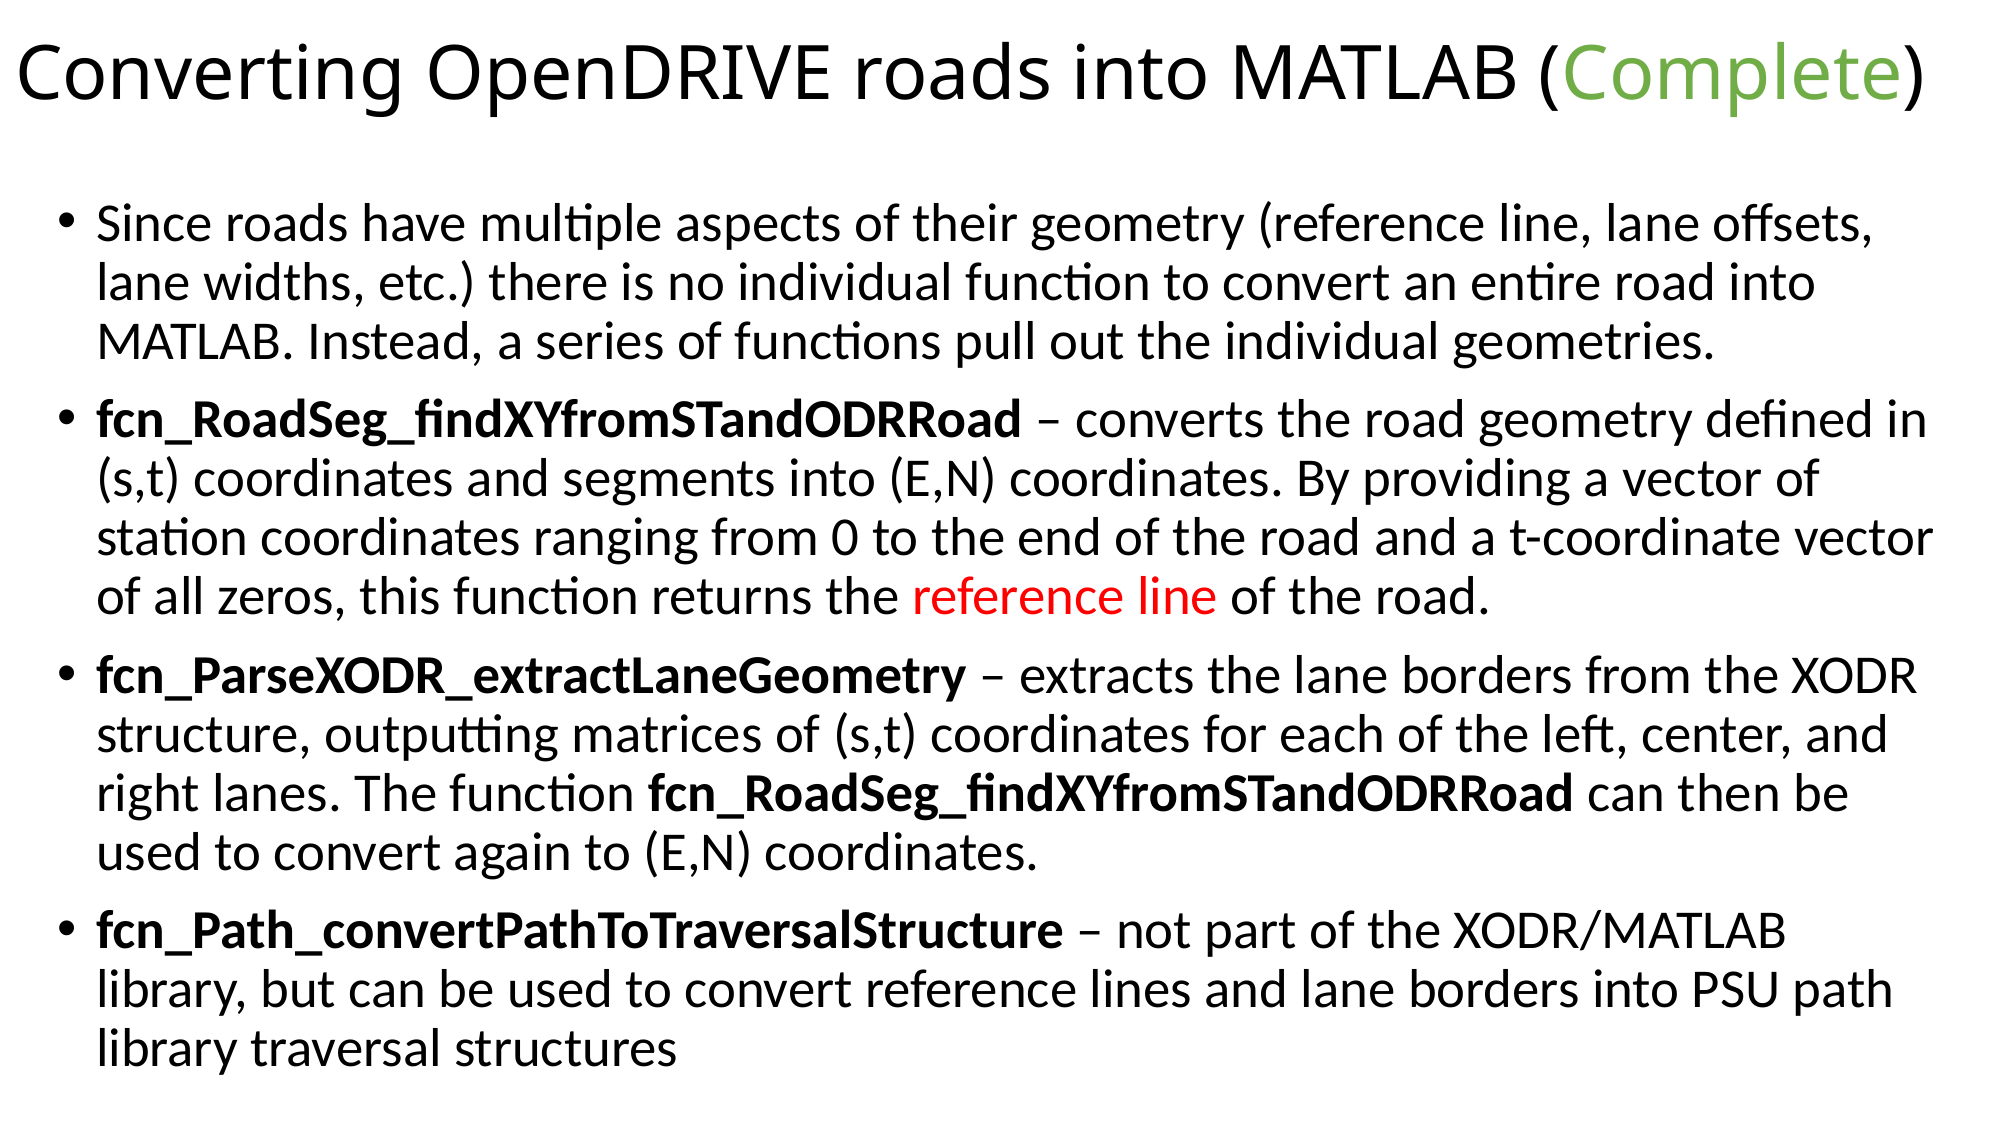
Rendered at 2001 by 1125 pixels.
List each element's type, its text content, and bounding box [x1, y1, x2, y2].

title Converting OpenDRIVE roads into MATLAB (Complete) [0, 0, 2000, 150]
list Since roads have multiple aspects of their geometry (reference line, lane offsets, lane widths, etc.) there is no individual function to convert an entire road into MATLAB. Instead, a series of functions pull out the individual geometries. fcn_RoadSeg_findXYfromSTandODRRoad – converts the road geometry defined in (s,t) coordinates and segments into (E,N) coordinates. By providing a vector of station coordinates ranging from 0 to the end of the road and a t-coordinate vector of all zeros, this function returns the reference line of the road. fcn_ParseXODR_extractLaneGeometry – extracts the lane borders from the XODR structure, outputting matrices of (s,t) coordinates for each of the left, center, and right lanes. The function fcn_RoadSeg_findXYfromSTandODRRoad can then be used to convert again to (E,N) coordinates. fcn_Path_convertPathToTraversalStructure – not part of the XODR/MATLAB library, but can be used to convert reference lines and lane borders into PSU path library traversal structures [42, 186, 1967, 1098]
